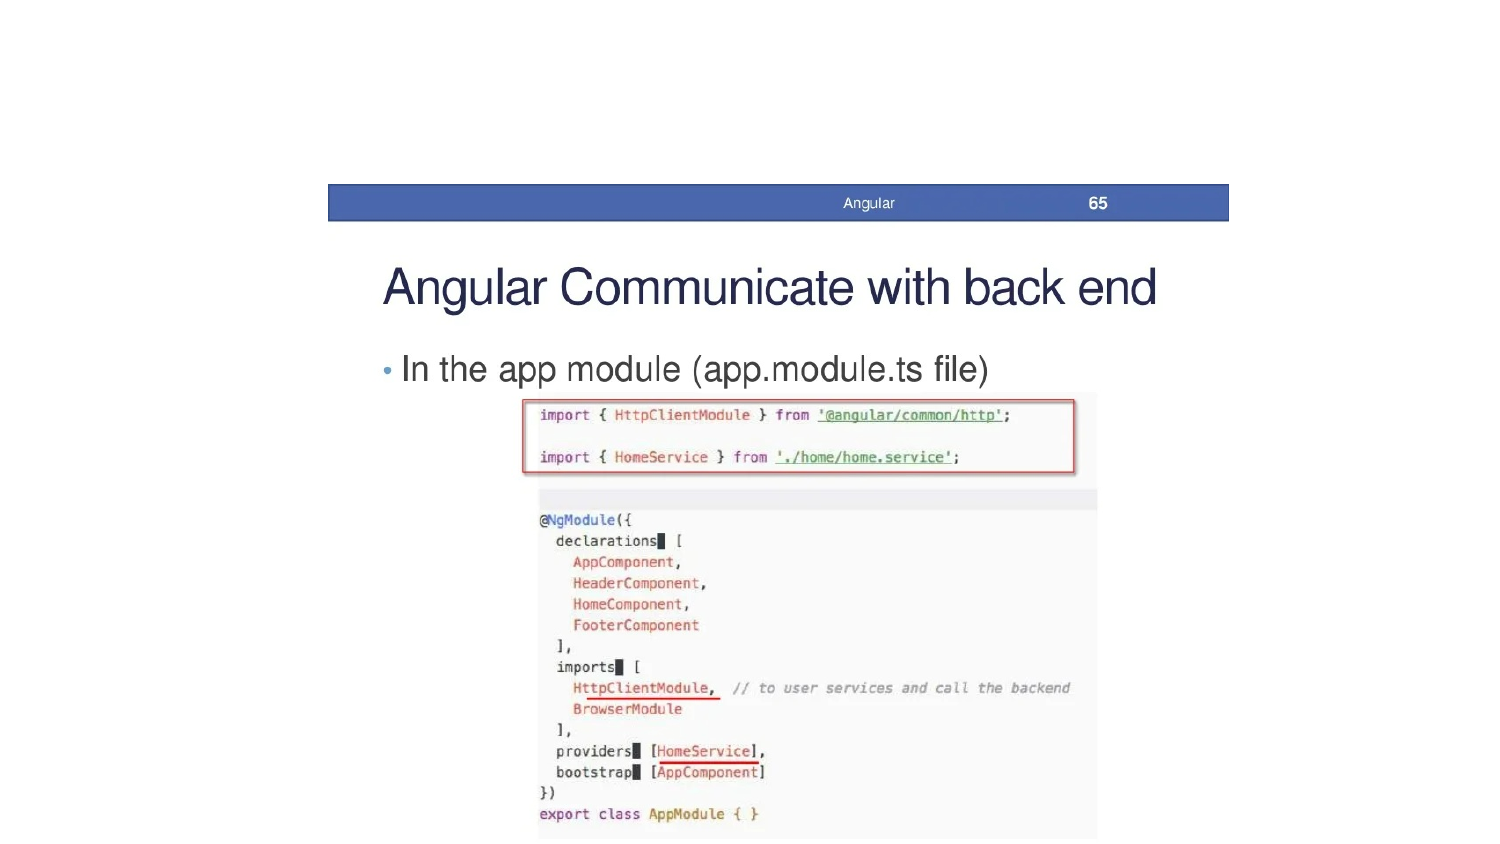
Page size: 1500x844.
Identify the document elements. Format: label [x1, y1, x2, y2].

picture [327, 184, 1229, 844]
